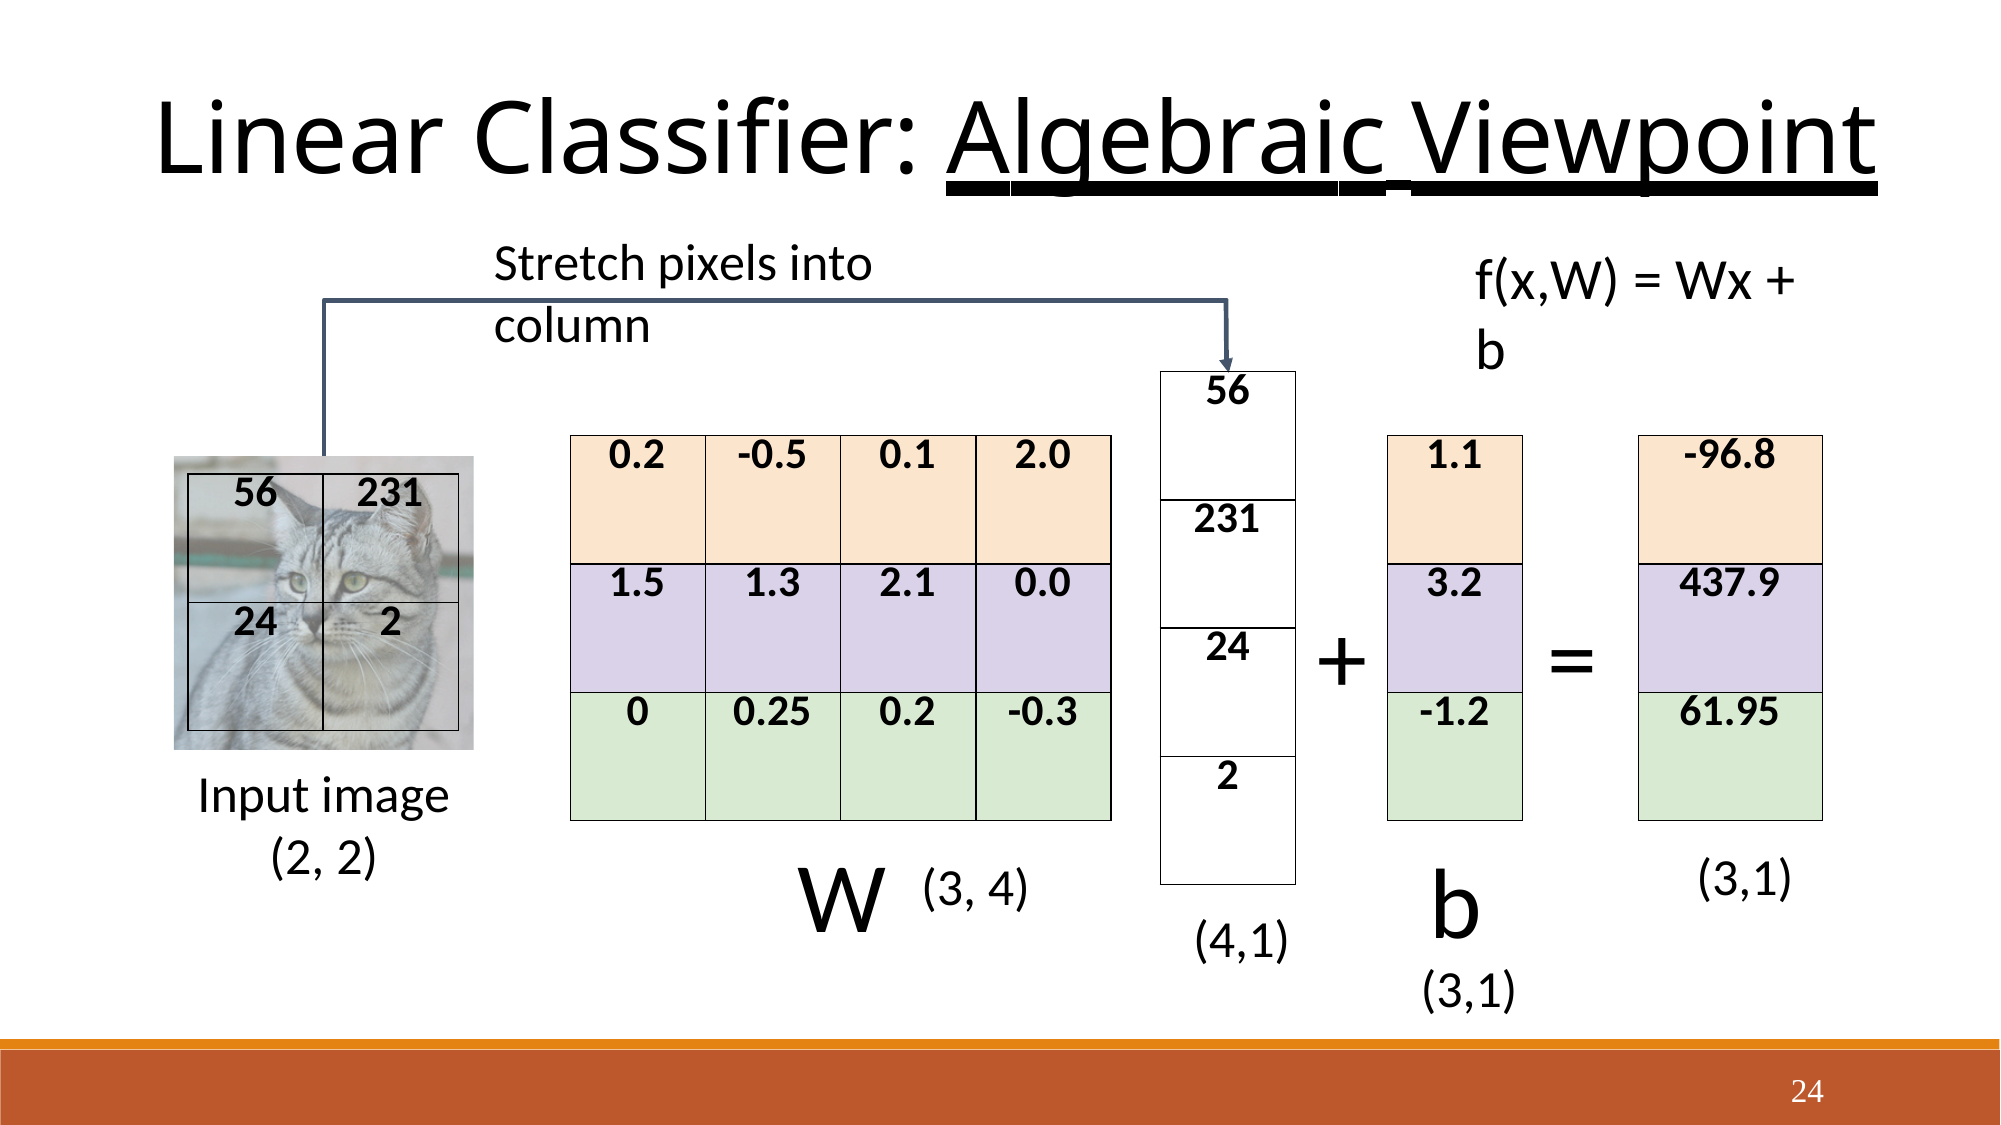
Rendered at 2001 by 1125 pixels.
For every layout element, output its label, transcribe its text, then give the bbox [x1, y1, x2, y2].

table_cell 1.5 [571, 565, 705, 692]
table_cell 1.3 [706, 565, 840, 692]
table_cell 437.9 [1639, 565, 1822, 692]
text_box [173, 456, 474, 750]
table_cell 2 [1161, 757, 1295, 884]
text_box [323, 300, 657, 457]
text_box Linear Classifier: Algebraic Viewpoint [95, 74, 1905, 195]
table_header 231 [324, 475, 458, 602]
table_cell 2.1 [841, 565, 975, 692]
text_box b (3,1) [1418, 841, 1546, 1018]
table_header 56 [189, 475, 322, 602]
text_box (3, 4) [919, 853, 1032, 916]
table_cell -0.3 [977, 693, 1110, 820]
table_cell 24 [1161, 629, 1295, 756]
table_cell 231 [1161, 501, 1295, 627]
table_cell 3.2 [1388, 565, 1522, 692]
table_cell 0.0 [977, 565, 1110, 692]
table_header 0.2 [571, 436, 705, 563]
table_header 0.1 [841, 436, 975, 563]
text_box (3,1) [1694, 843, 1823, 906]
table_header -96.8 [1639, 436, 1822, 563]
text_box W [794, 832, 889, 952]
table_cell -1.2 [1388, 693, 1522, 820]
table_cell 2 [324, 603, 458, 730]
text_box (4,1) [1191, 905, 1388, 968]
table_cell 61.95 [1639, 693, 1822, 820]
table_header 56 [1161, 372, 1295, 499]
table_cell 0.2 [841, 693, 975, 820]
table_header 1.1 [1388, 436, 1522, 563]
table_header 2.0 [977, 436, 1110, 563]
text_box [1040, 298, 1233, 371]
text_box Input image (2, 2) [195, 761, 453, 886]
text_box Stretch pixels into column [491, 228, 1040, 353]
text_box = [1545, 593, 1600, 714]
text_box + [1315, 593, 1370, 714]
table_cell 0 [571, 693, 705, 820]
text_box f(x,W) = Wx + b [1473, 240, 1837, 381]
table_header -0.5 [706, 436, 840, 563]
table_cell 0.25 [706, 693, 840, 820]
slide_number 24 [1624, 1059, 1840, 1120]
table_cell 24 [189, 603, 322, 730]
